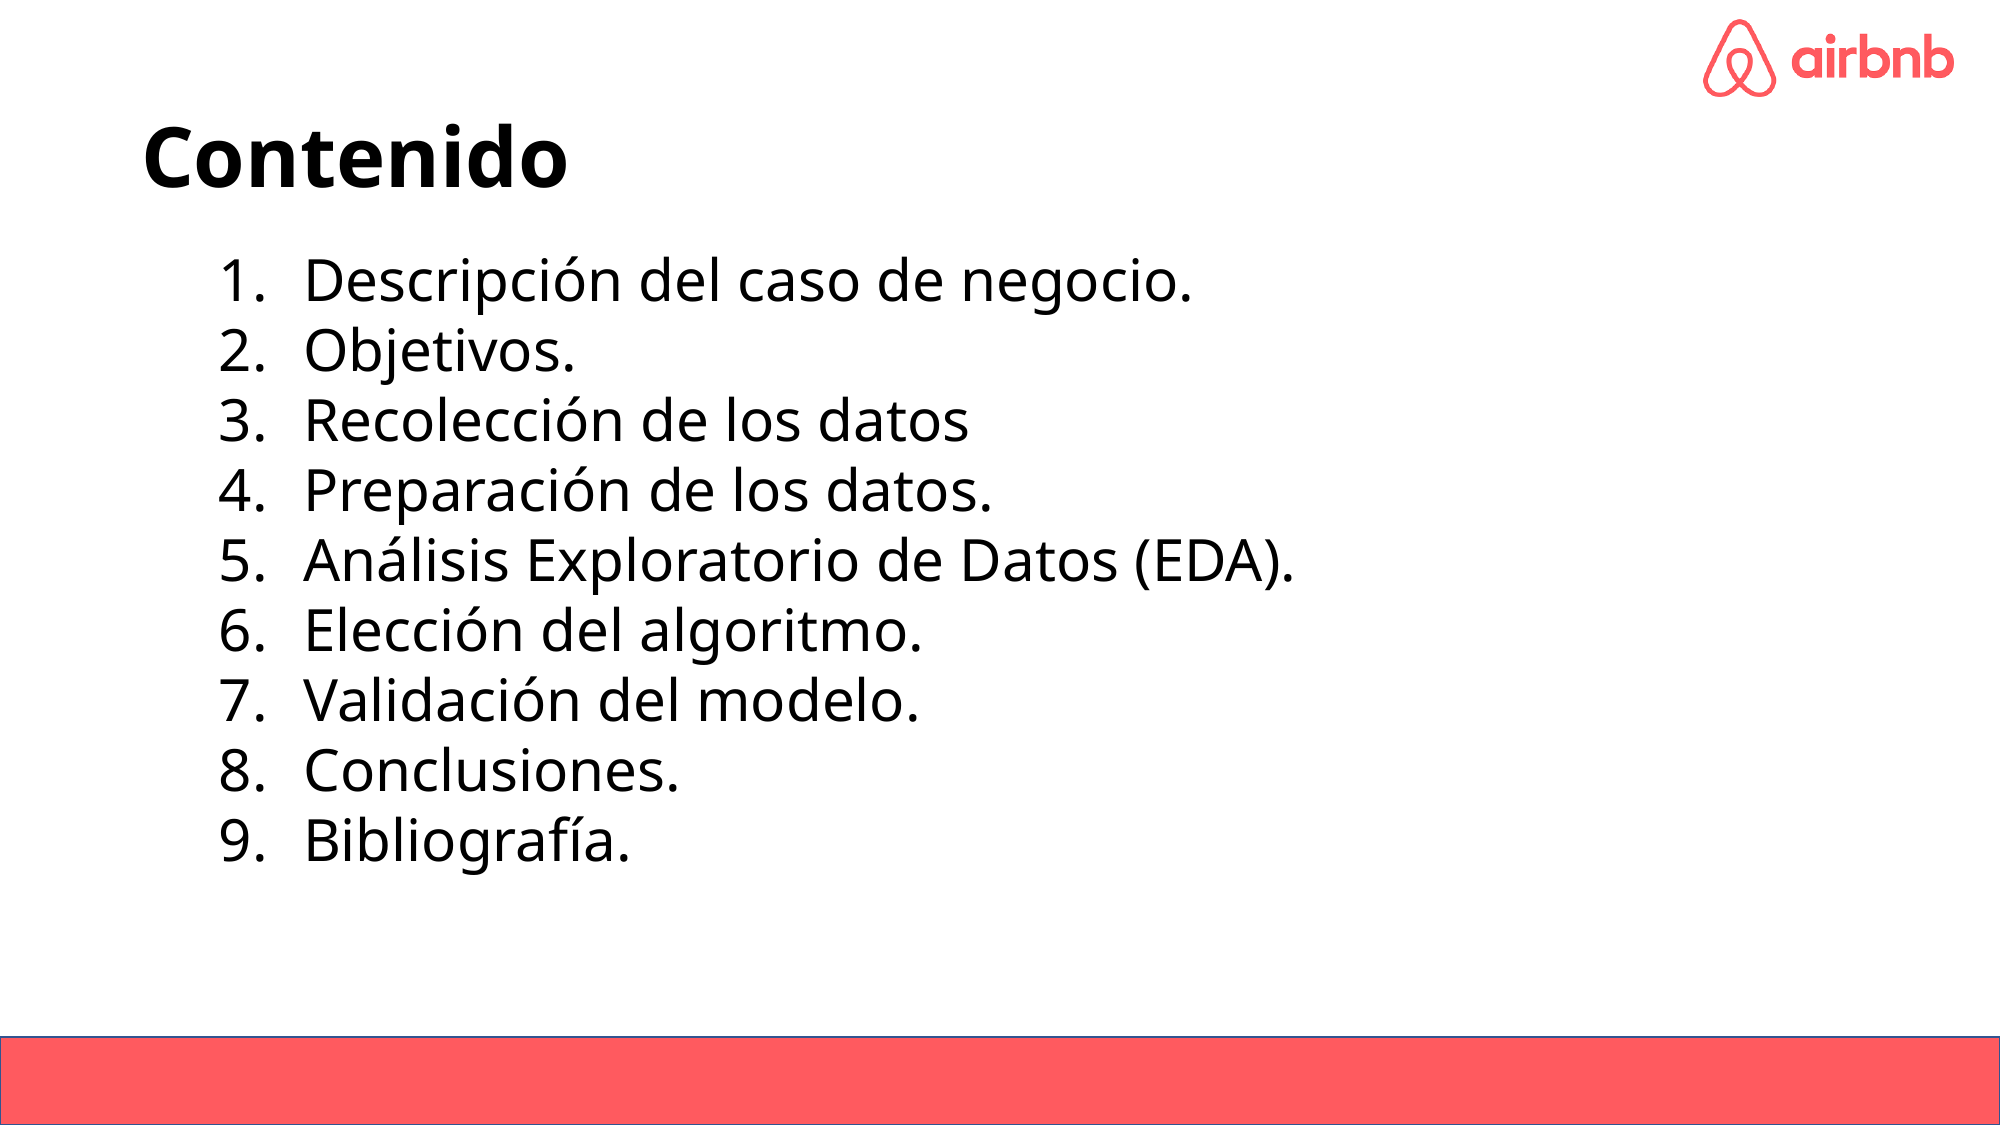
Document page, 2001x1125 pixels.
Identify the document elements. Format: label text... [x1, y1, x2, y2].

picture [1703, 19, 1954, 97]
text_box Descripción del caso de negocio. Objetivos. Recolección de los datos Preparación de los datos. Análisis Exploratorio de Datos (EDA). Elección del algoritmo. Validación del modelo. Conclusiones. Bibliografía. [204, 235, 1737, 881]
text_box Contenido [125, 96, 1125, 212]
text_box [0, 1036, 2000, 1125]
